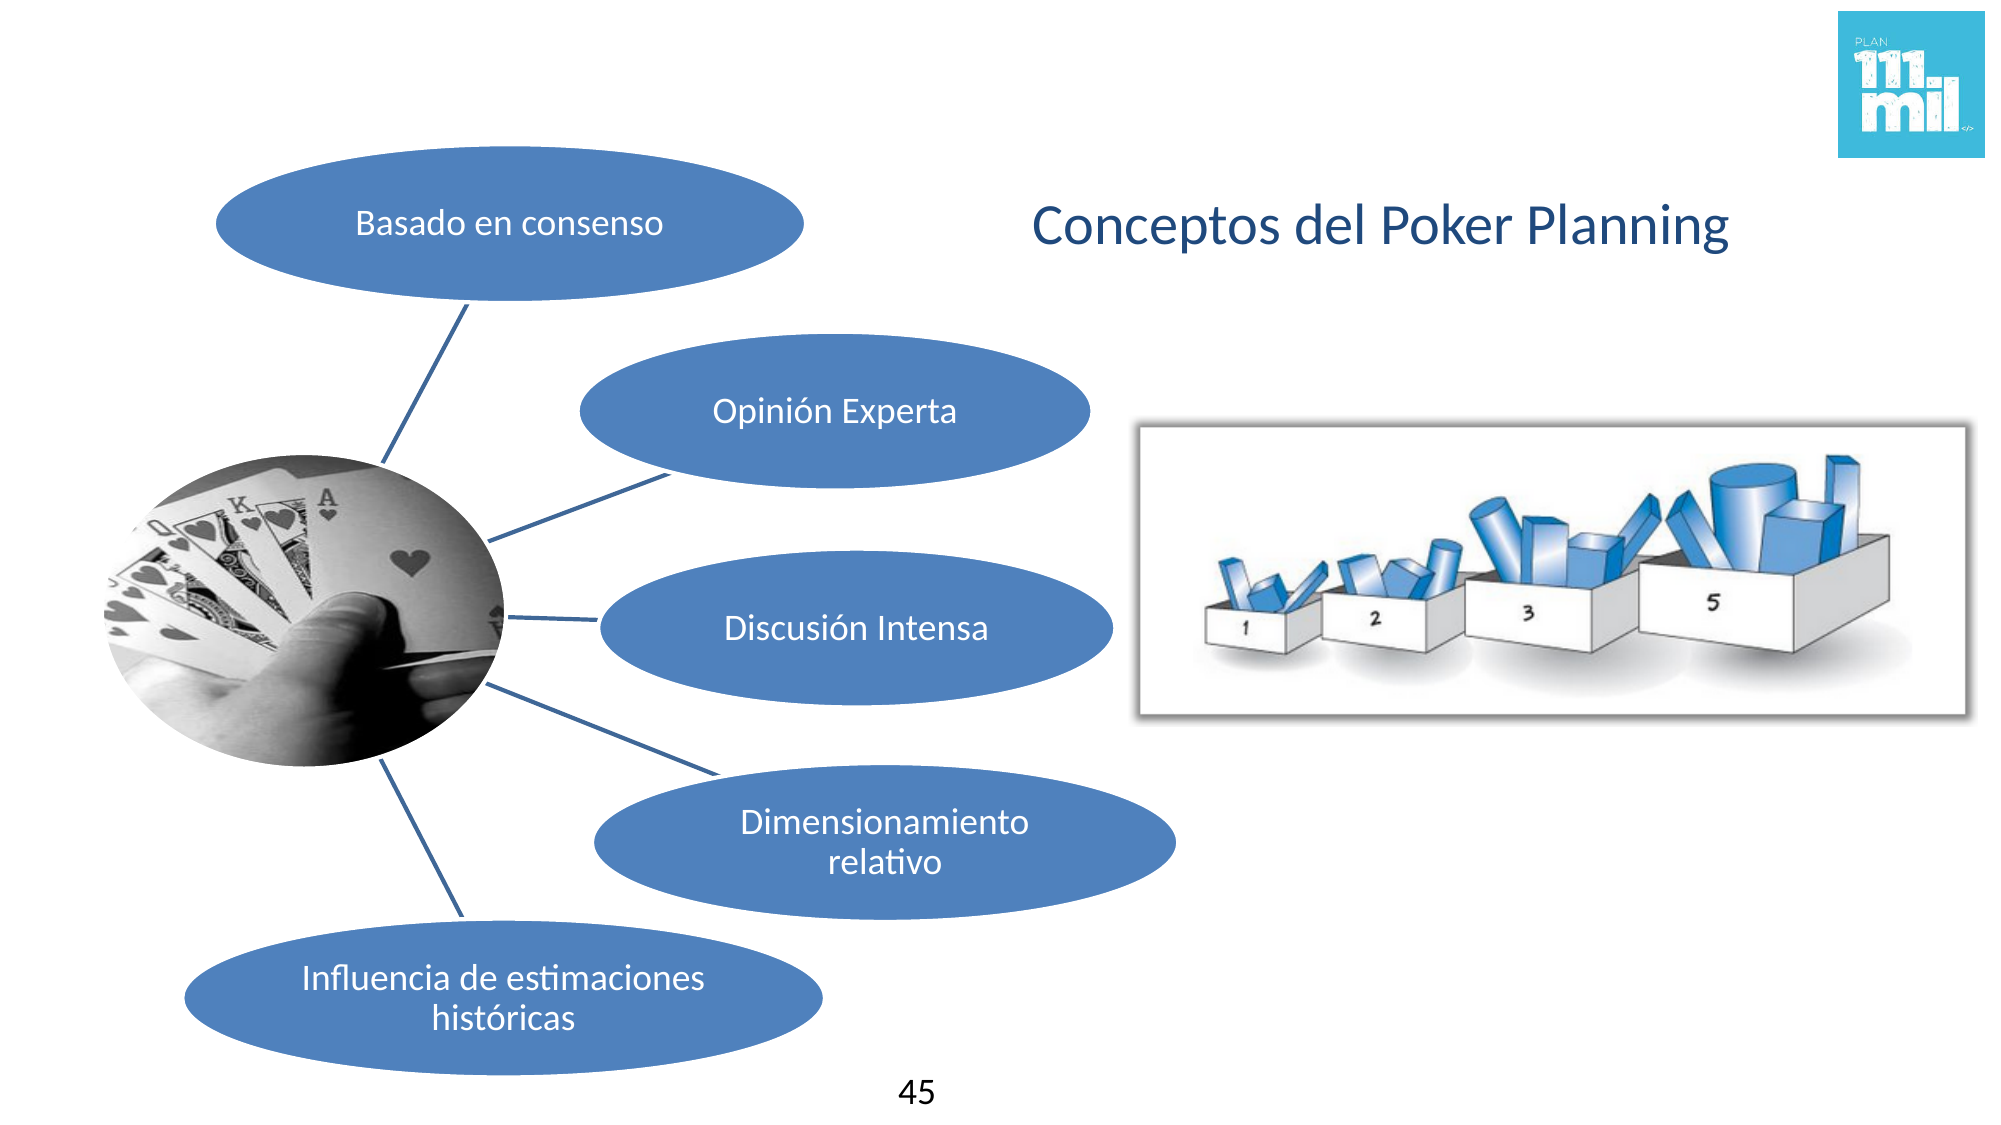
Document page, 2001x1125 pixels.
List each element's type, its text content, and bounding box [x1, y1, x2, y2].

picture [1838, 11, 1985, 158]
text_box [182, 143, 1203, 1078]
picture [105, 489, 182, 733]
title Conceptos del Poker Planning [1208, 185, 2000, 416]
picture [1203, 415, 1978, 727]
